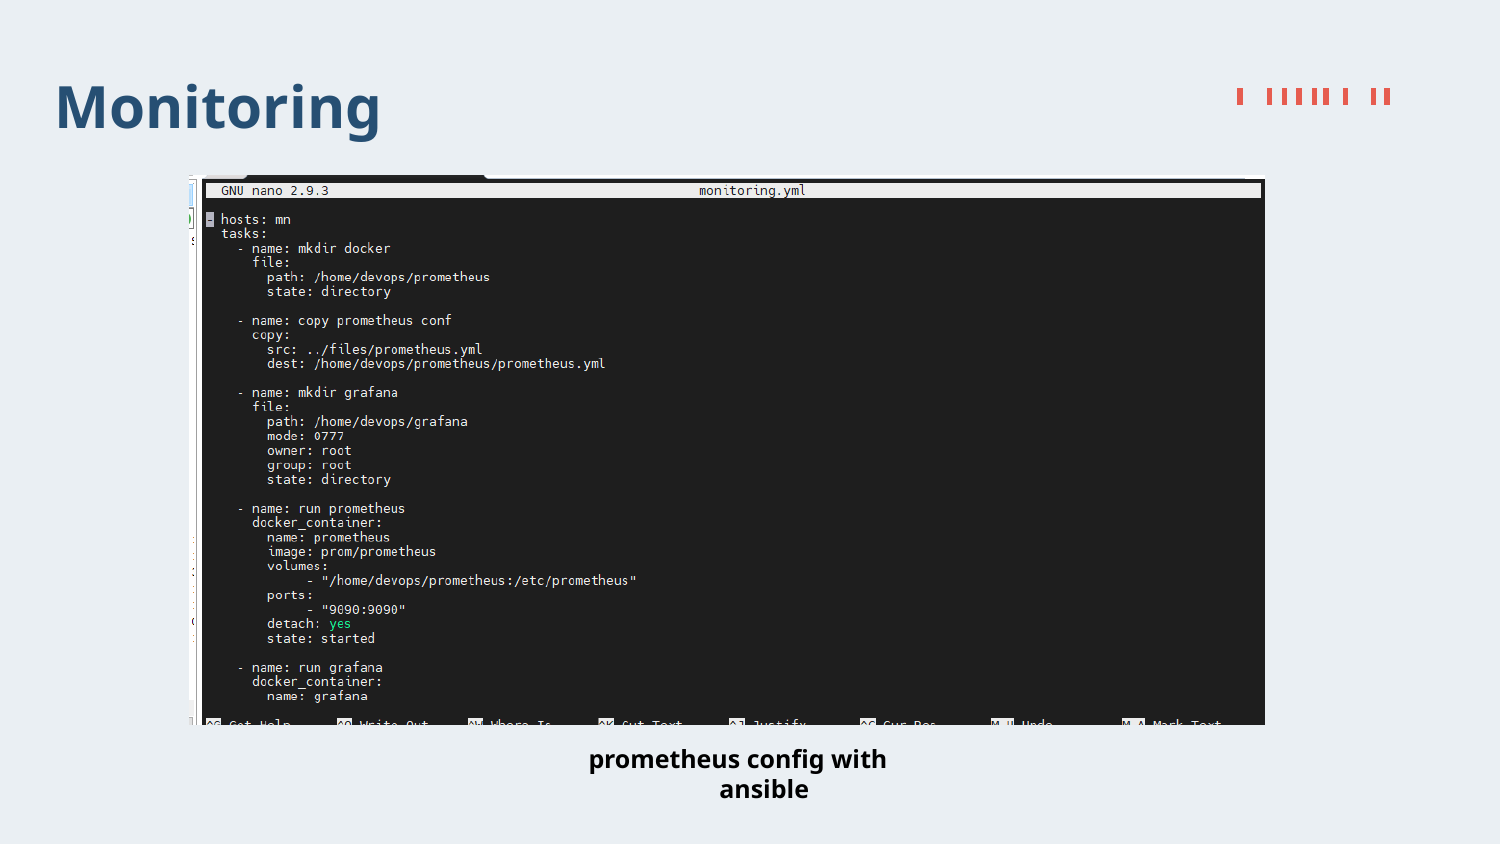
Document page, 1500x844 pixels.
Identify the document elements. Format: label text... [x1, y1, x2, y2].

text_box prometheus config with ansible [508, 745, 946, 819]
title Monitoring [39, 25, 727, 156]
picture [188, 175, 1265, 726]
